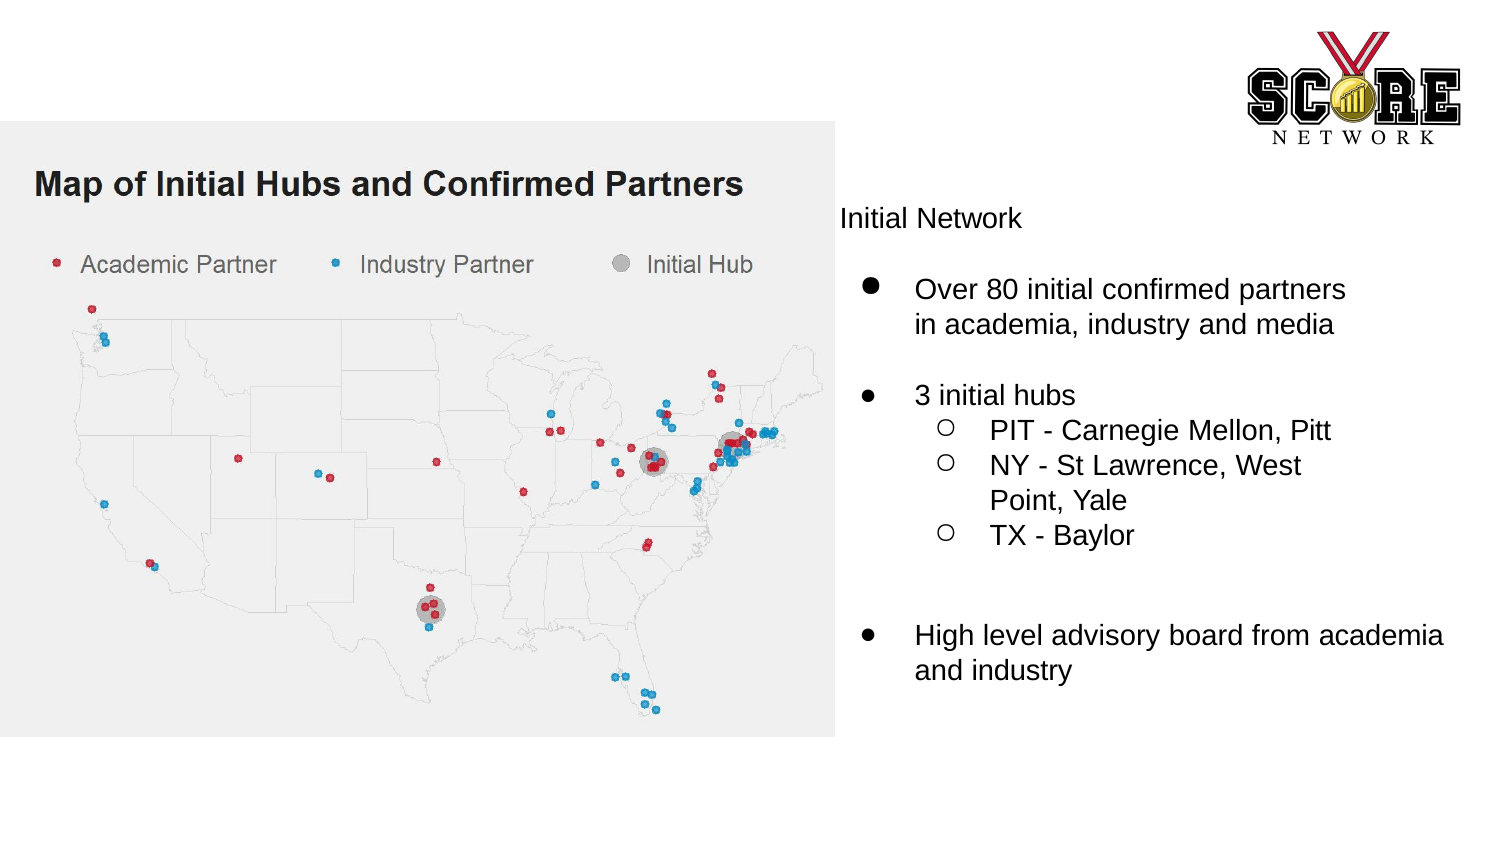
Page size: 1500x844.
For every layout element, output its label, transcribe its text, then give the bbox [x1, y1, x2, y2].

picture [0, 121, 835, 737]
picture [1162, 0, 1500, 229]
list Initial Network Over 80 initial confirmed partners in academia, industry and media 3 initial hubs PIT - Carnegie Mellon, Pitt NY - St Lawrence, West Point, Yale TX - Baylor High level advisory board from academia and industry [839, 196, 1448, 686]
